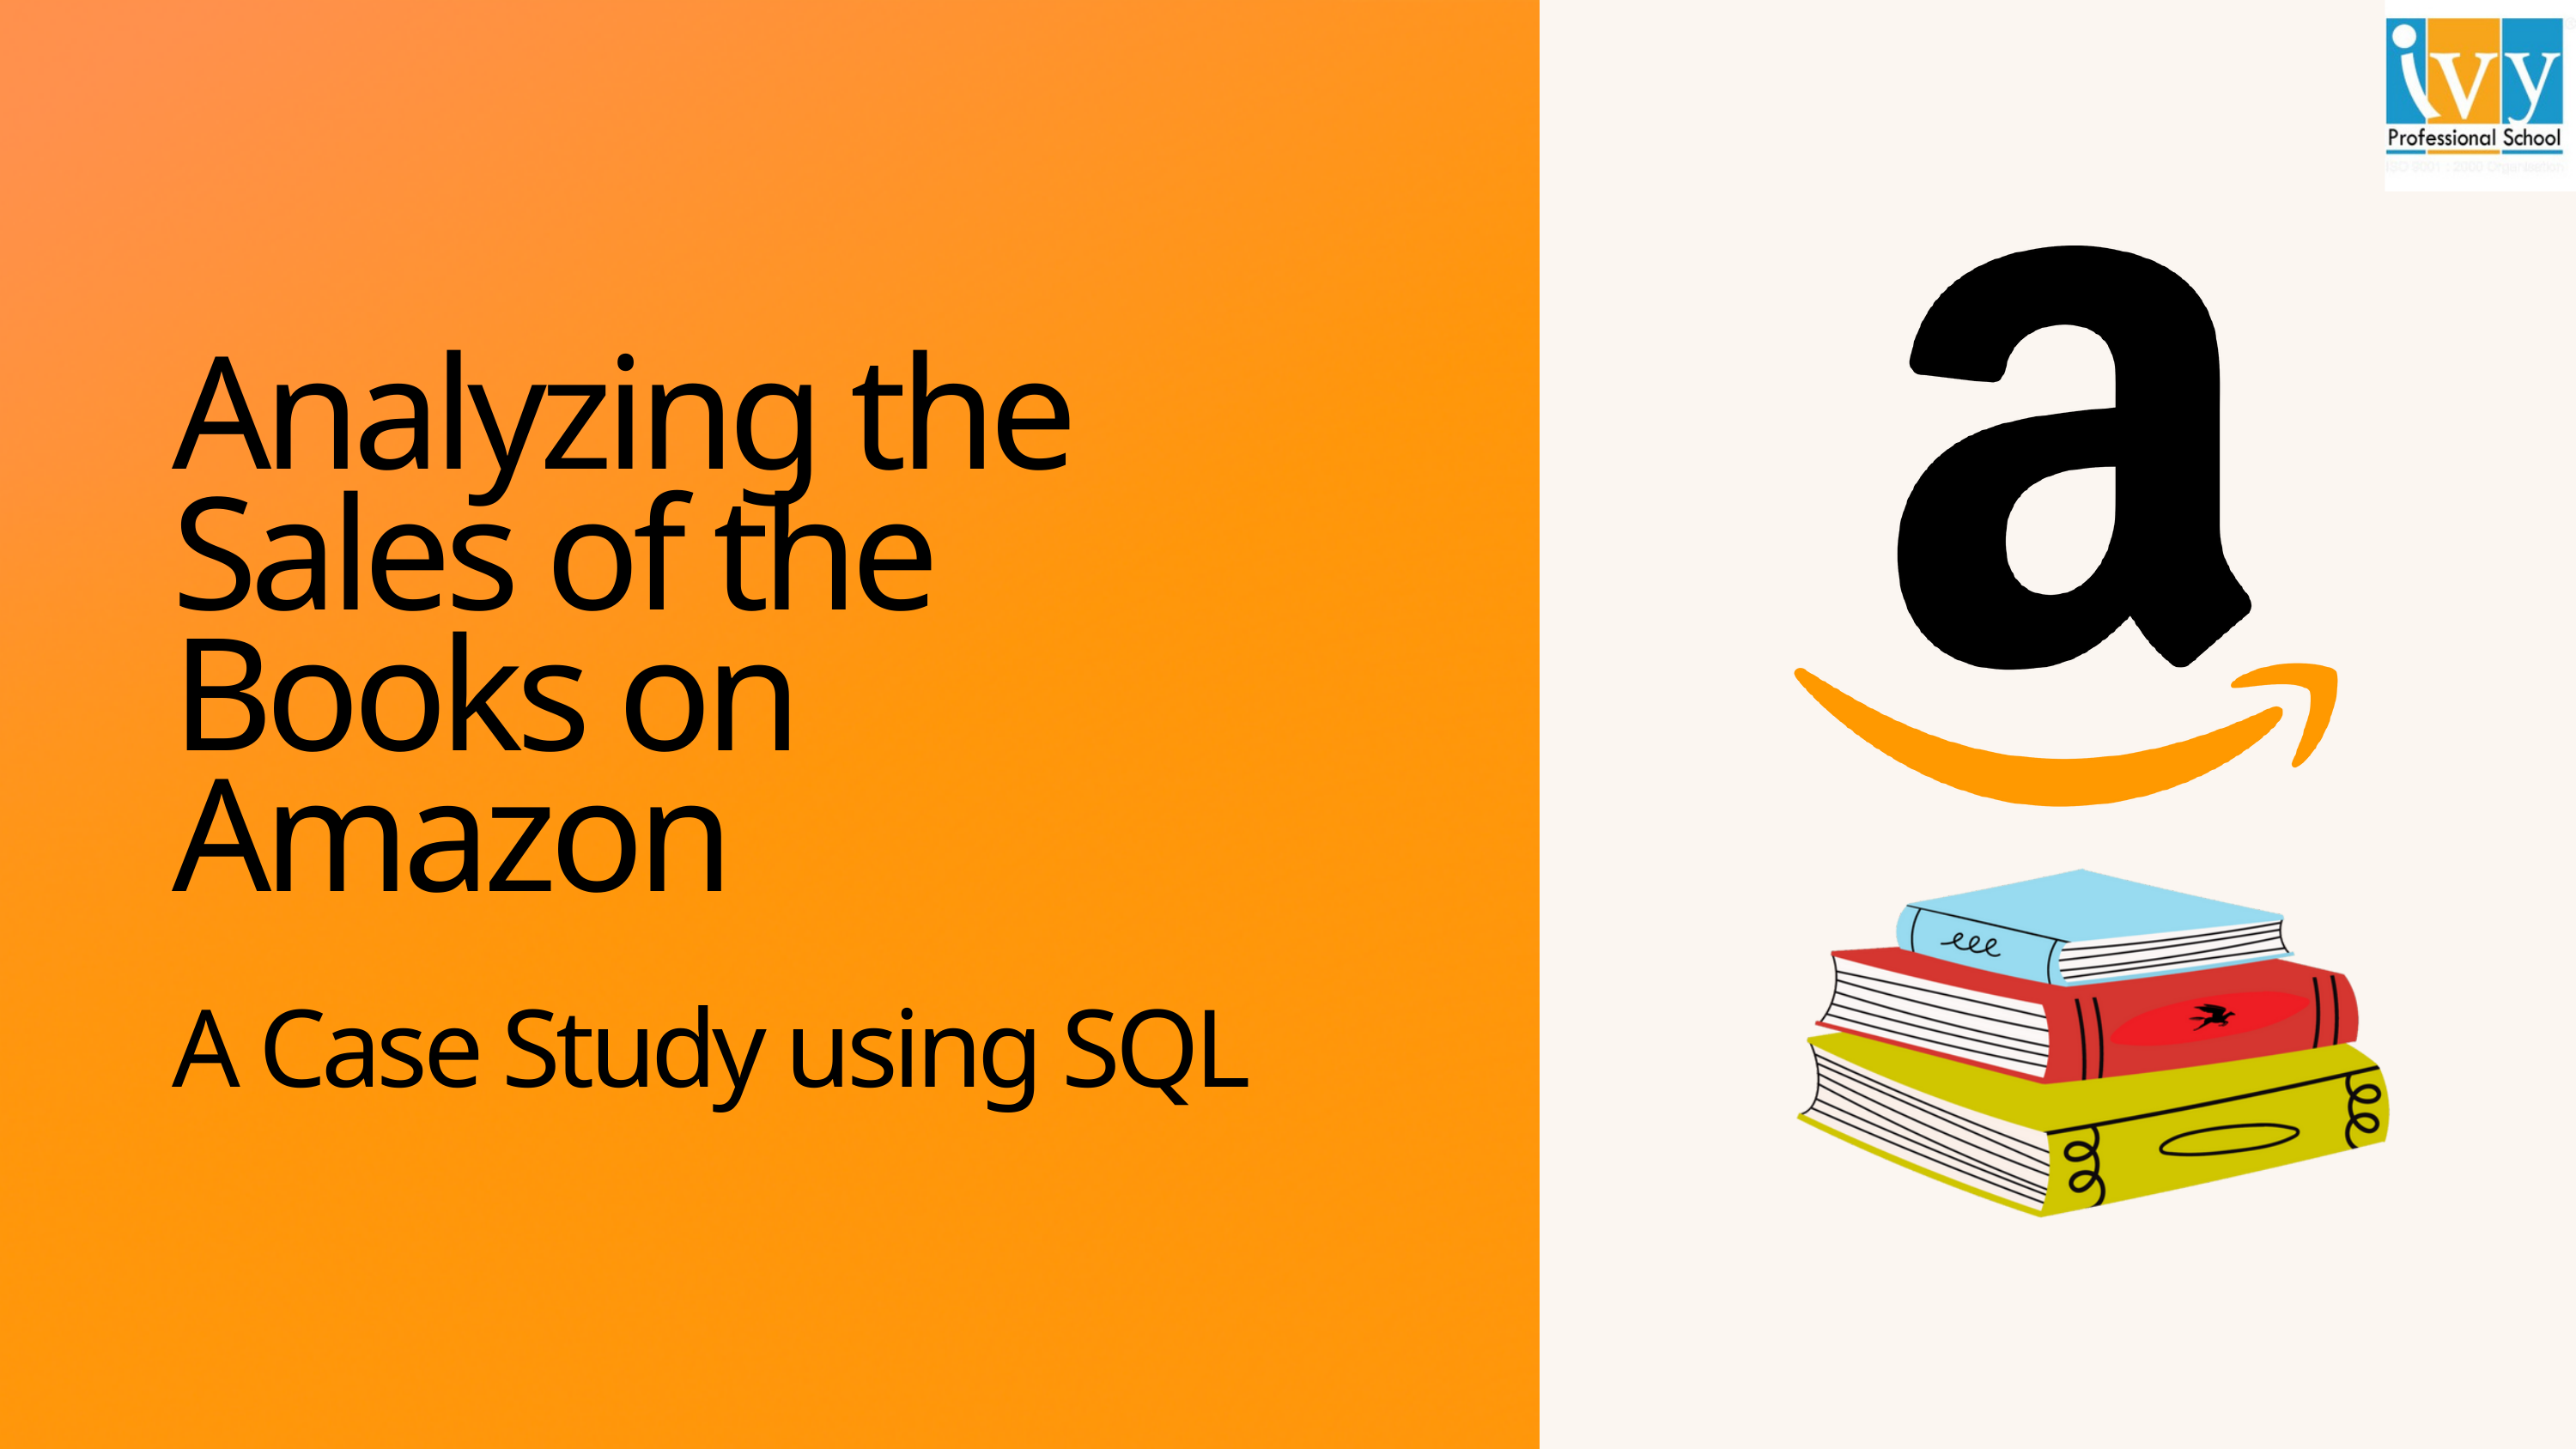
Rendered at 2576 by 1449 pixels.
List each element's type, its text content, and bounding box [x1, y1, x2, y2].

text_box A Case Study using SQL [172, 1012, 1465, 1110]
text_box [1698, 841, 2432, 1240]
text_box [0, 0, 1540, 1449]
text_box Analyzing the Sales of the Books on Amazon [172, 360, 1352, 924]
text_box [2385, 0, 2576, 191]
text_box [1779, 246, 2350, 817]
